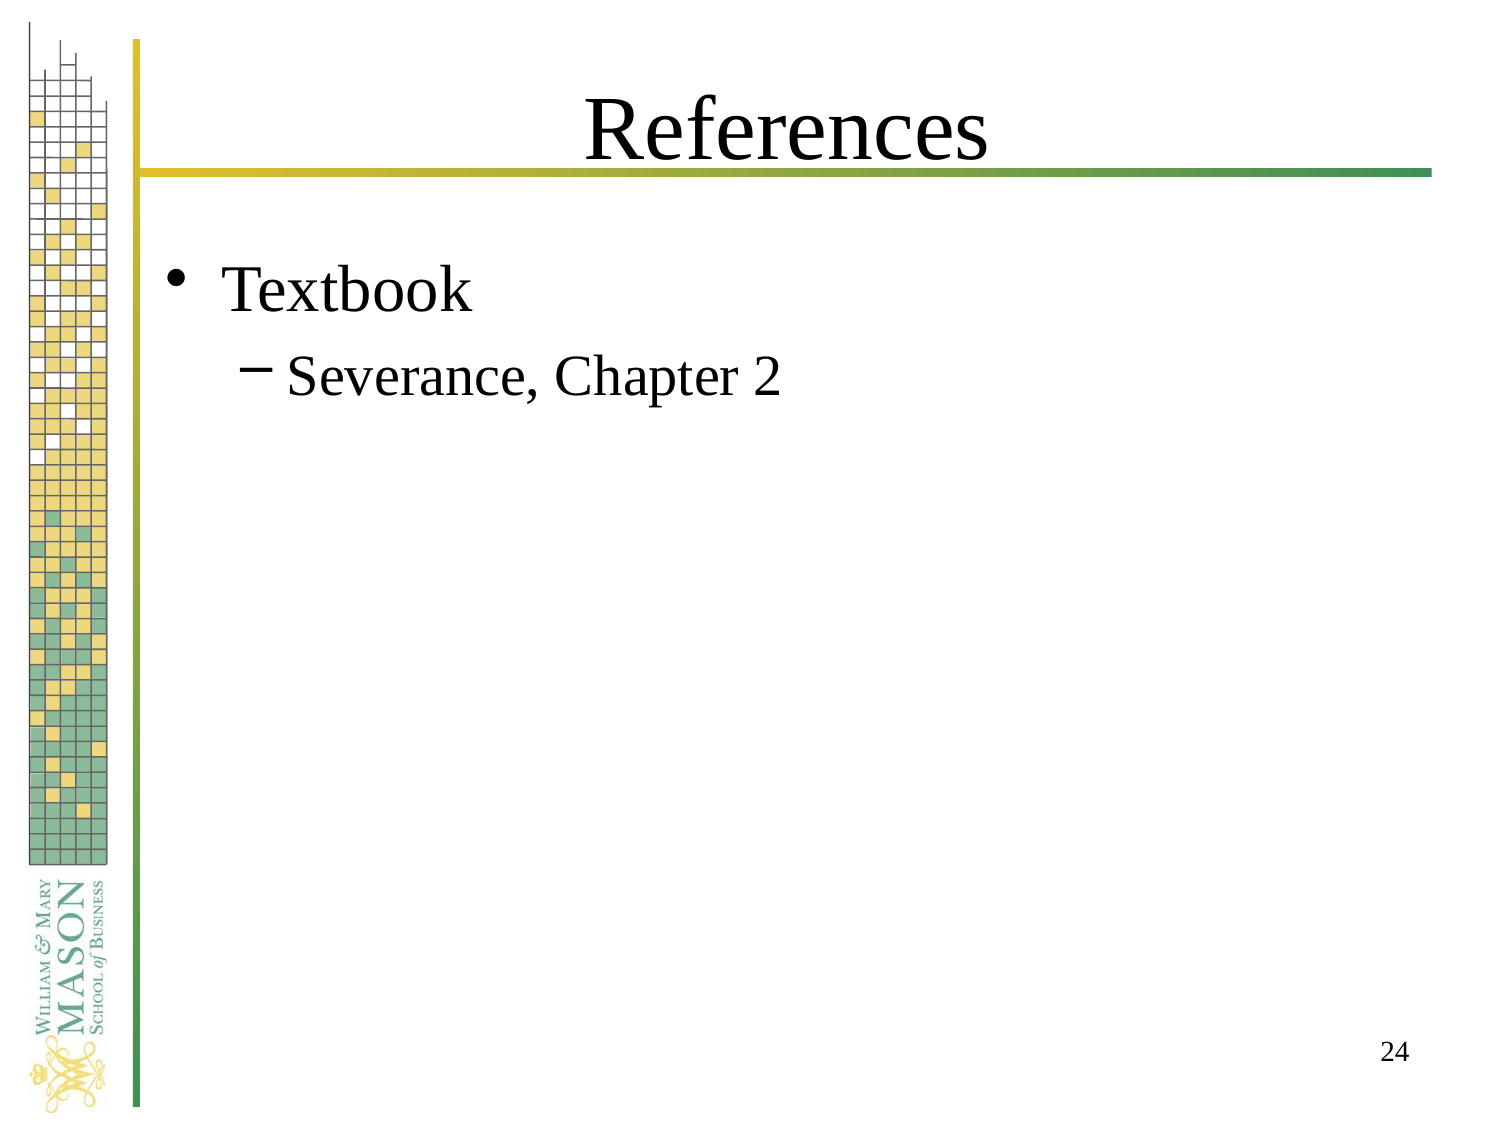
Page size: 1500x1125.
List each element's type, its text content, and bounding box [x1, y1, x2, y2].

slide_number 24 [1048, 1024, 1426, 1103]
title References [150, 45, 1425, 200]
slide_number 70 [29, 879, 107, 1113]
list Textbook Severance, Chapter 2 [150, 237, 1425, 1005]
